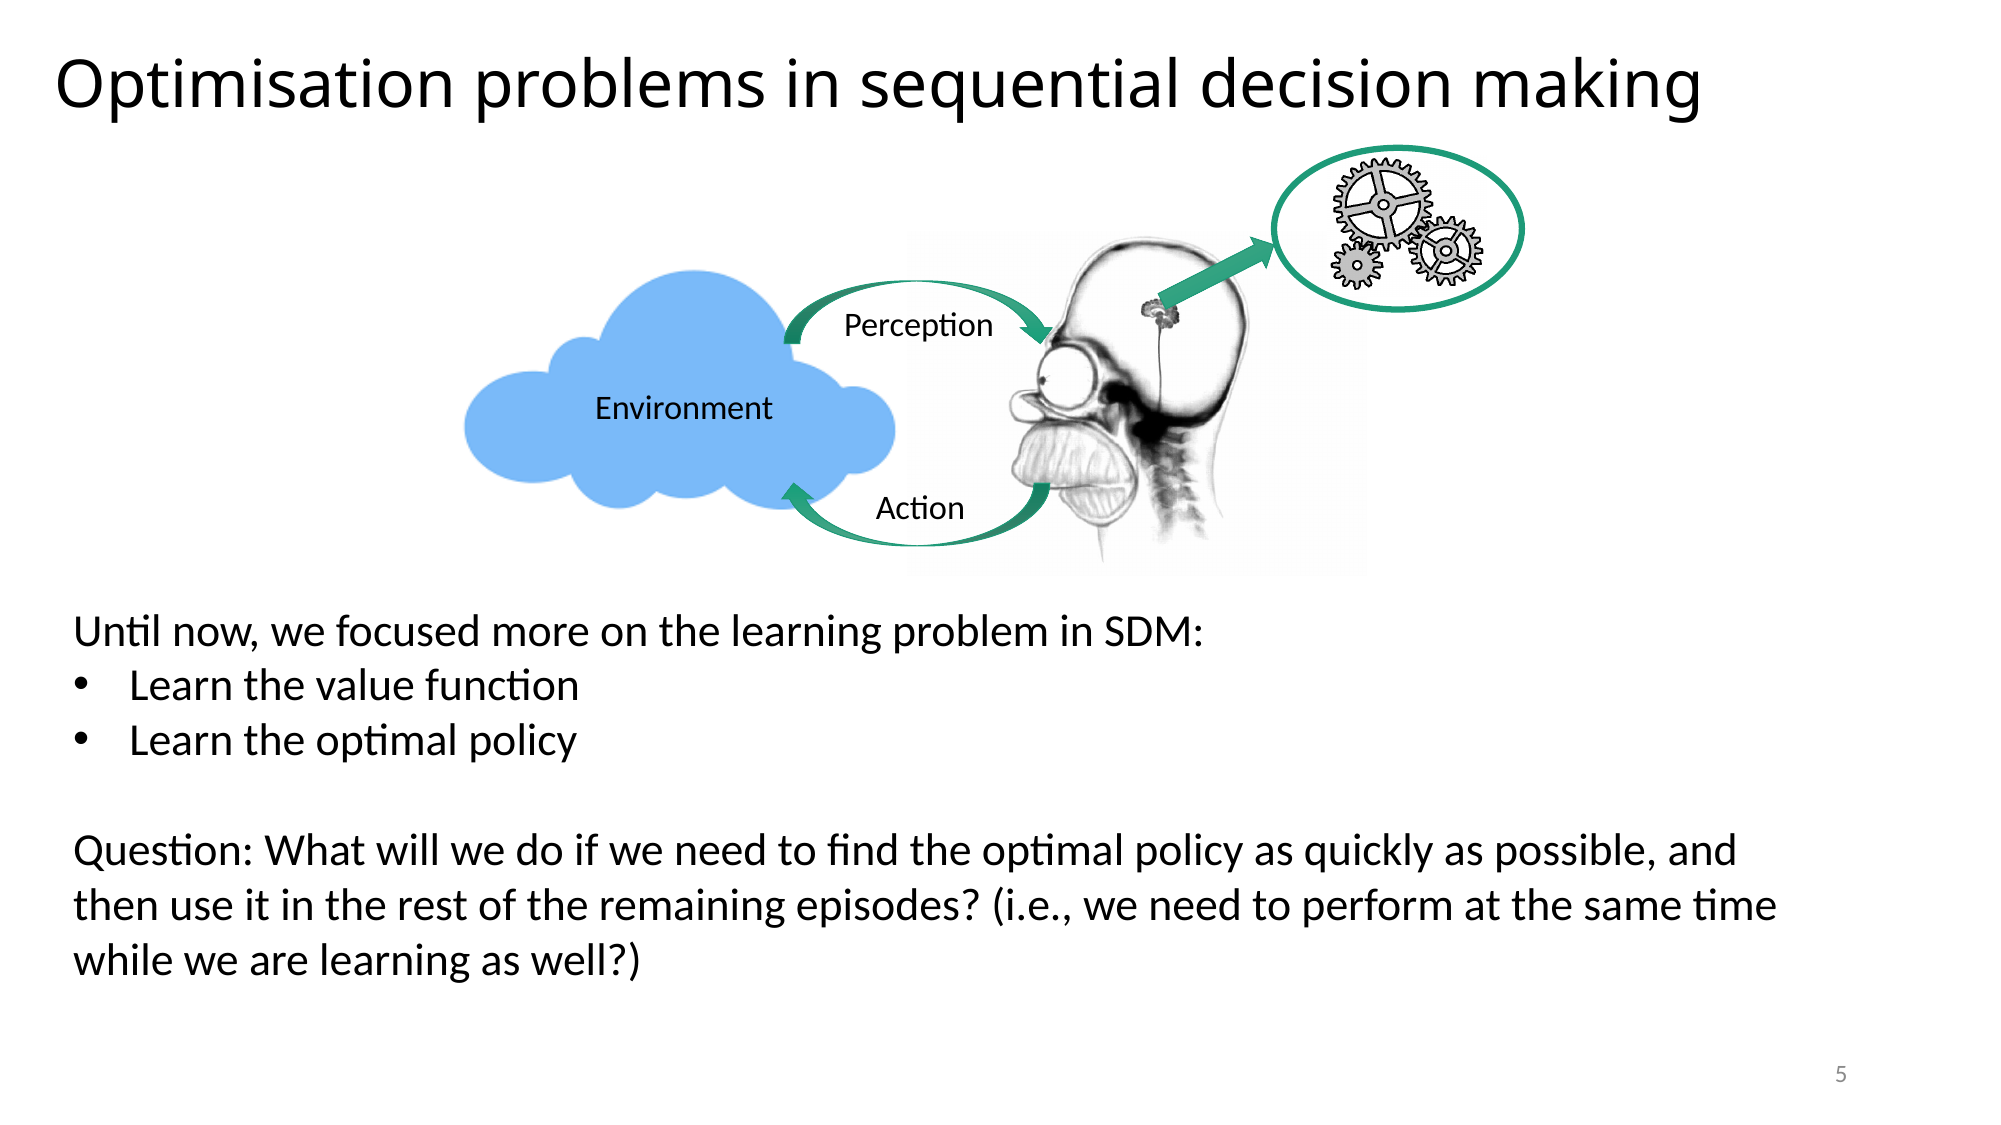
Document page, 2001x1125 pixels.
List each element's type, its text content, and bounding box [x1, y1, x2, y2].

picture [907, 231, 1367, 576]
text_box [784, 280, 1056, 355]
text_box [777, 478, 1050, 546]
slide_number 5 [1412, 1042, 1863, 1103]
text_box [459, 257, 899, 587]
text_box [1155, 147, 1522, 310]
title Optimisation problems in sequential decision making [39, 15, 1911, 157]
text_box Until now, we focused more on the learning problem in SDM: Learn the value function Learn the optimal policy Question: What will we do if we need to find the optimal policy as quickly as possible, and then use it in the rest of the remaining episodes? (i.e., we need to perform at the same time while we are learning as well?) [58, 592, 1841, 993]
